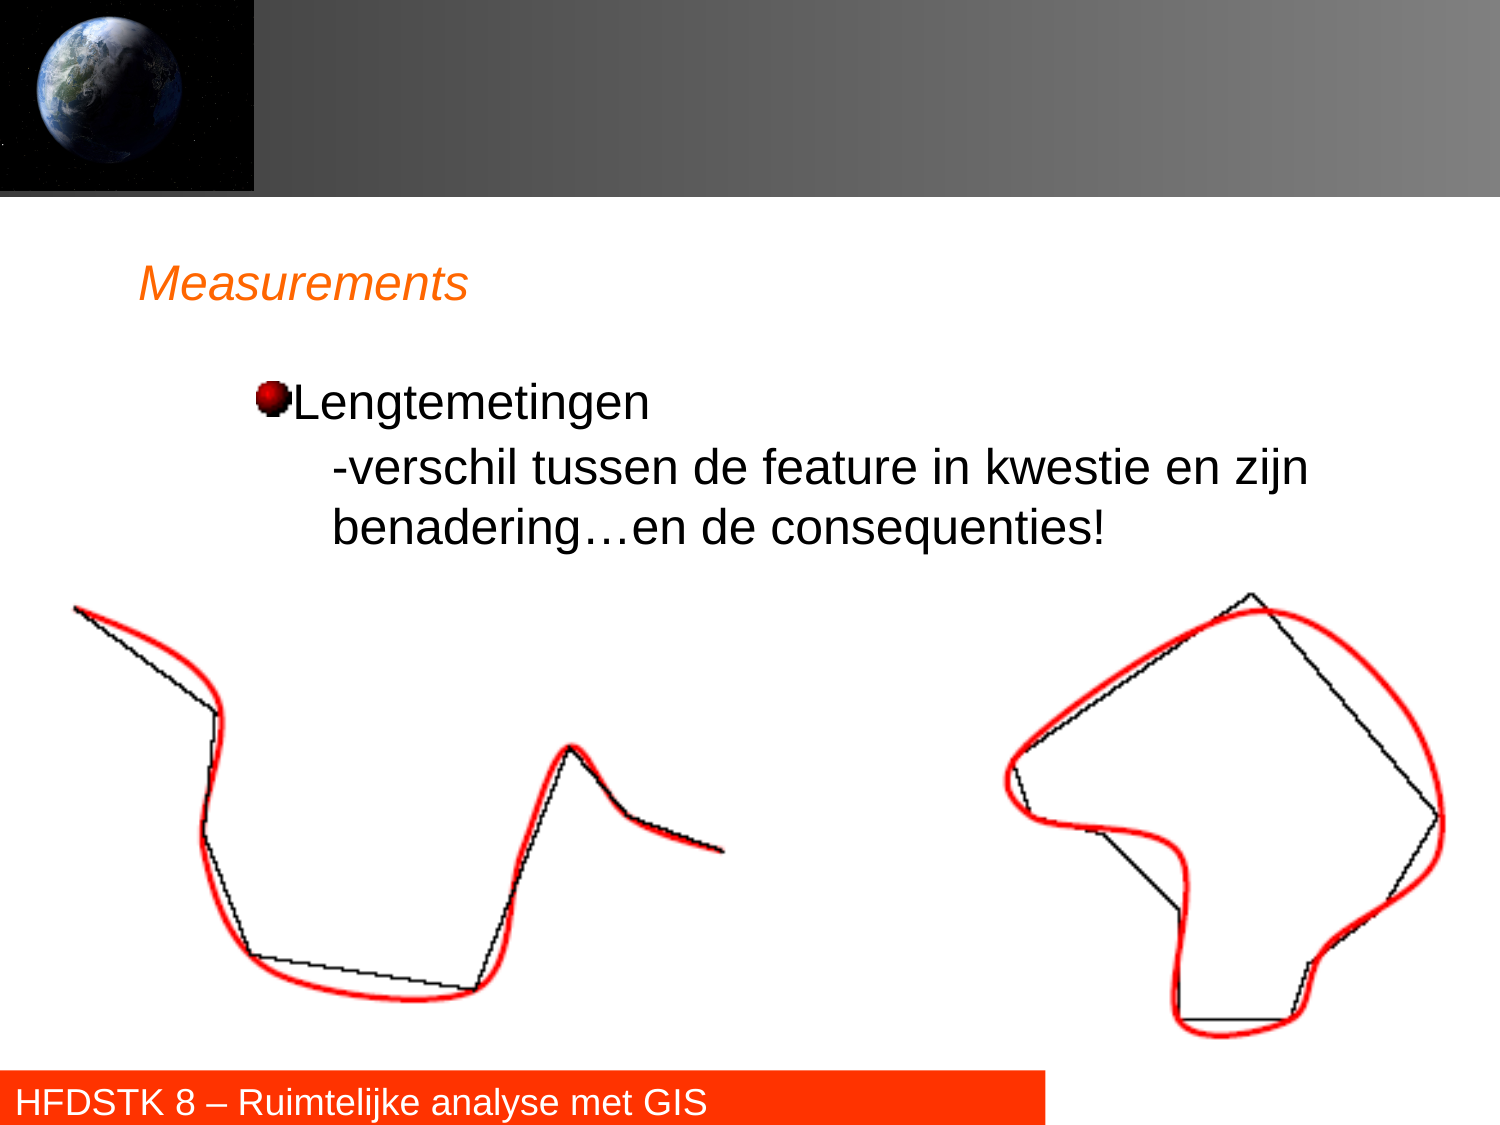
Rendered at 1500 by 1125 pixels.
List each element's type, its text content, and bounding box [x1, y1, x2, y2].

picture [0, 0, 255, 191]
text_box [256, 0, 1500, 197]
text_box HFDSTK 8 – Ruimtelijke analyse met GIS [0, 1070, 1034, 1125]
picture [256, 381, 292, 417]
text_box Measurements [123, 243, 1199, 319]
picture [40, 585, 1460, 1050]
text_box [1034, 1070, 1046, 1125]
text_box Lengtemetingen -verschil tussen de feature in kwestie en zijn benadering…en de consequenties! [242, 361, 1341, 562]
